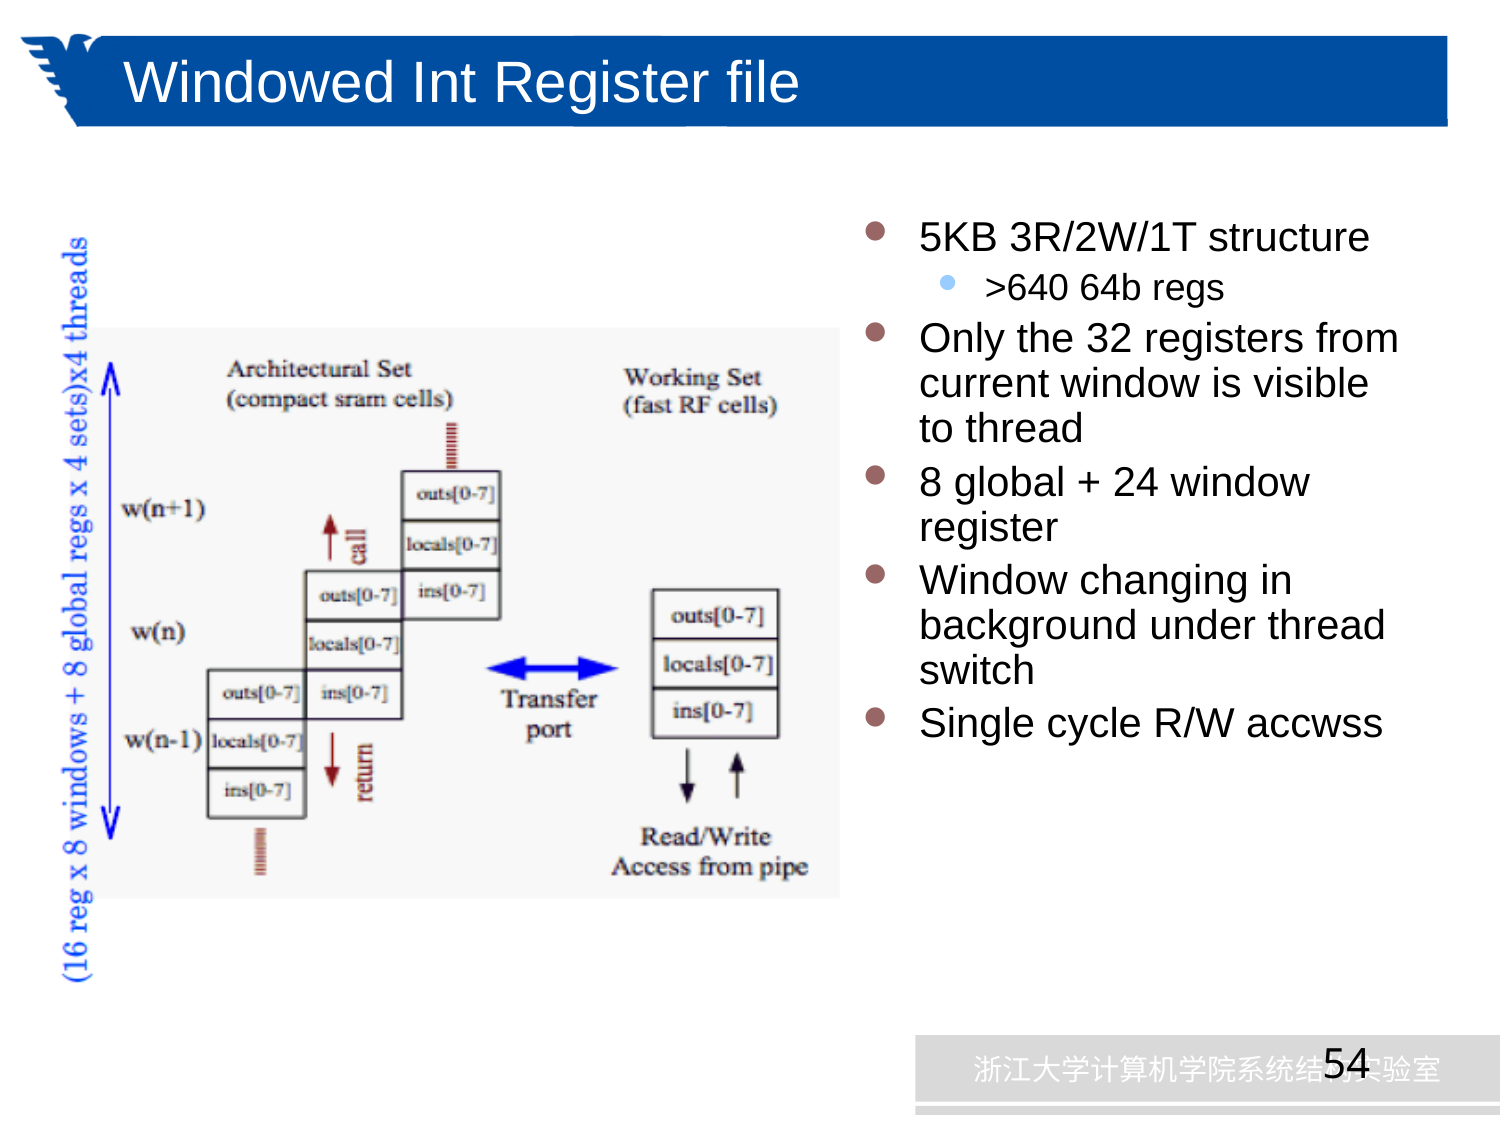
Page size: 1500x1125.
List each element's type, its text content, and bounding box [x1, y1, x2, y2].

picture [5, 19, 148, 127]
title Windowed Int Register file [108, 38, 1406, 121]
text_box 5KB 3R/2W/1T structure >640 64b regs Only the 32 registers from current window is visible to thread 8 global + 24 window register Window changing in background under thread switch Single cycle R/W accwss [848, 208, 1427, 1010]
picture [0, 218, 840, 1024]
